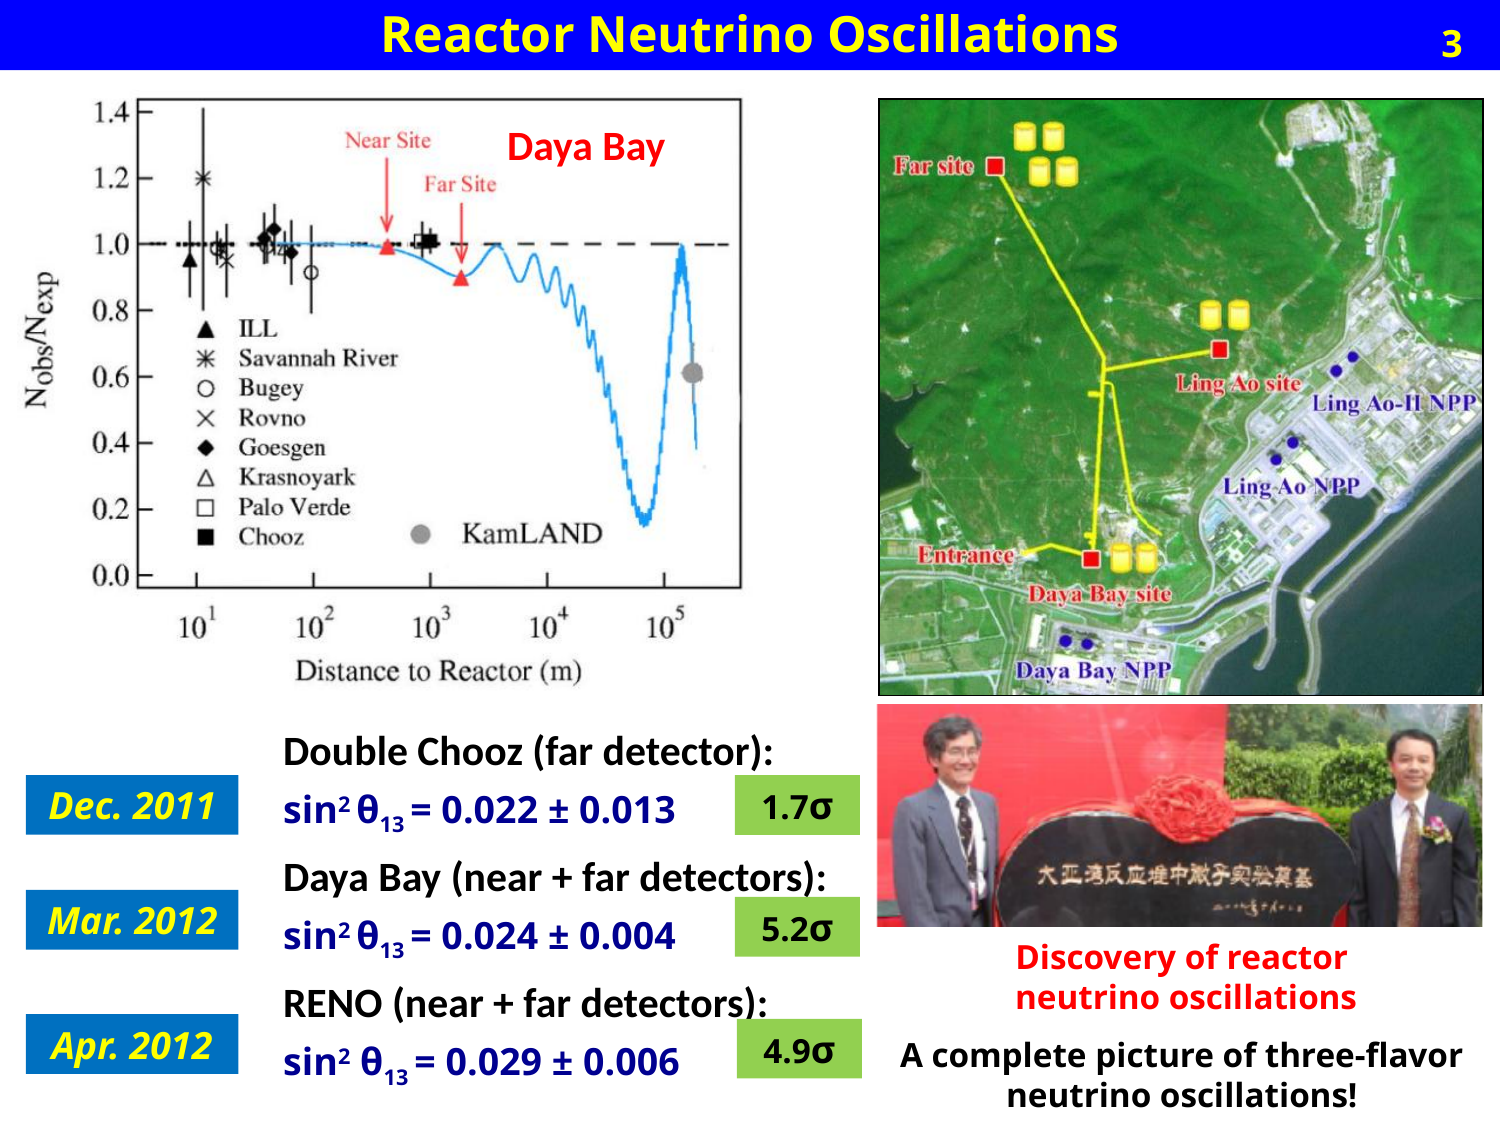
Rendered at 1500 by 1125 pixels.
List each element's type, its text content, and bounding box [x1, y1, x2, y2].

picture [874, 704, 1483, 928]
slide_number 3 [1128, 12, 1478, 73]
text_box Double Chooz (far detector): sin2 θ13 = 0.022 ± 0.013 Daya Bay (near + far detectors): sin2 θ13 = 0.024 ± 0.004 RENO (near + far detectors): sin2 θ13 = 0.029 ± 0.006 [268, 716, 843, 1097]
picture [8, 89, 754, 694]
text_box Dec. 2011 [25, 775, 239, 835]
picture [879, 99, 1483, 695]
text_box 4.9σ [736, 1018, 862, 1079]
text_box Apr. 2012 [25, 1014, 239, 1074]
text_box Reactor Neutrino Oscillations [0, 0, 1500, 71]
text_box A complete picture of three-flavor neutrino oscillations! [861, 1026, 1500, 1122]
text_box Discovery of reactor neutrino oscillations [987, 936, 1386, 1026]
text_box Mar. 2012 [25, 889, 239, 950]
text_box 5.2σ [734, 896, 860, 957]
text_box 1.7σ [734, 775, 860, 835]
